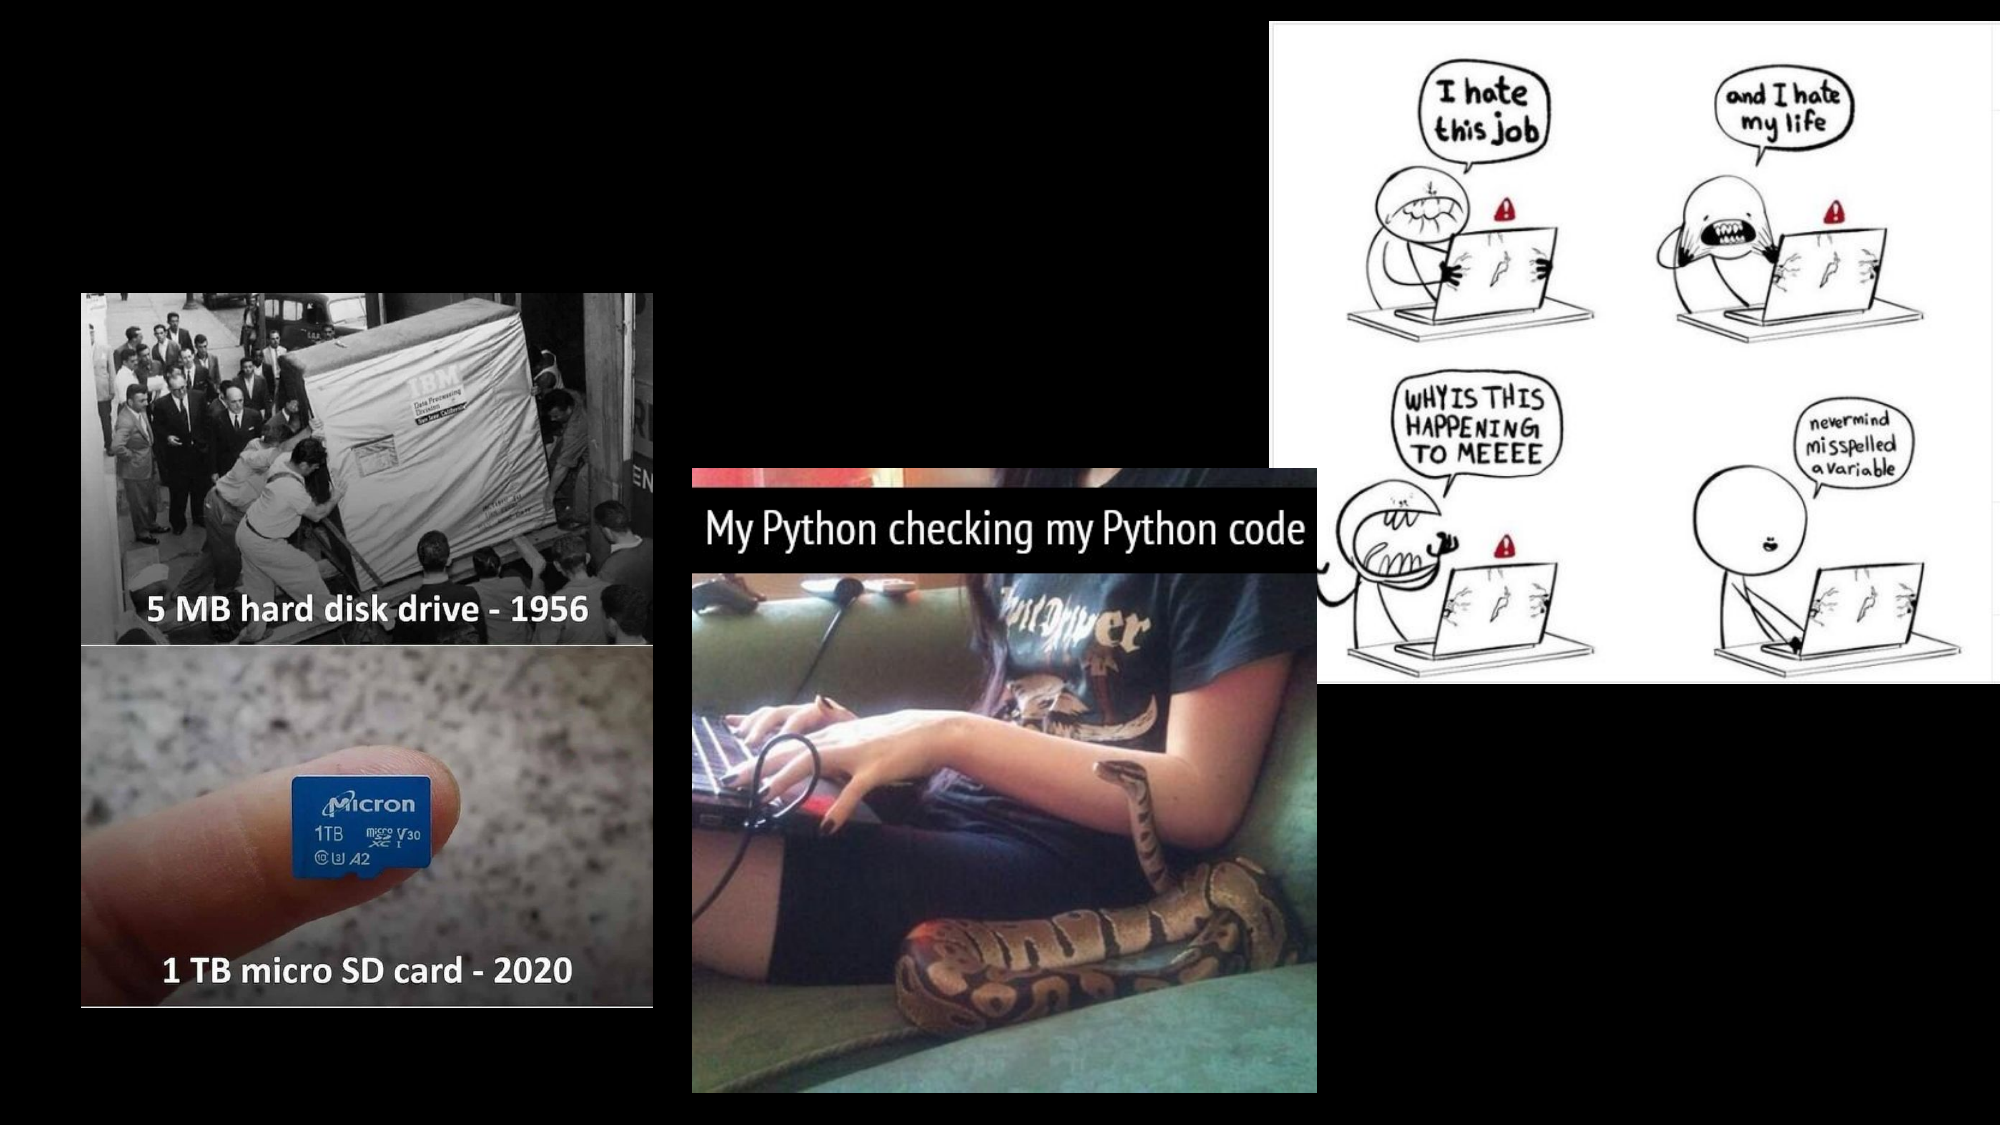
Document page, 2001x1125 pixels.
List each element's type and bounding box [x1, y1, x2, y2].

picture [691, 21, 2000, 1093]
list [81, 294, 653, 1008]
